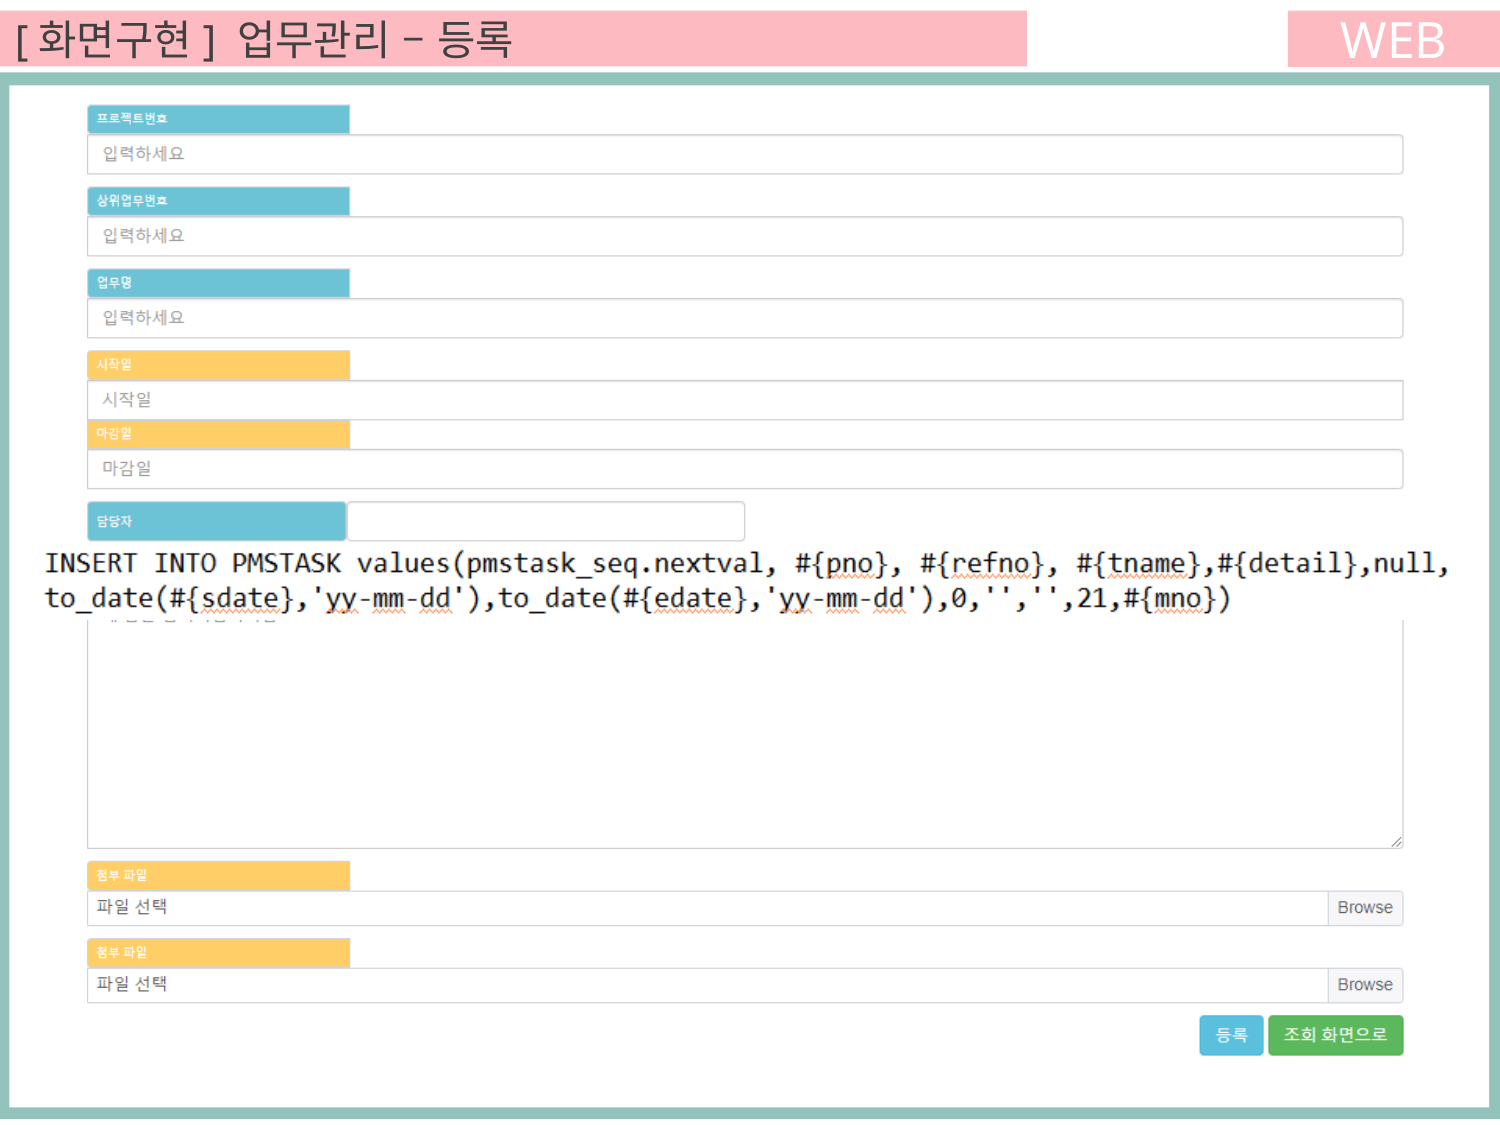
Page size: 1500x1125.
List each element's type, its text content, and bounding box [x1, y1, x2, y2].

text_box [화면구현] 업무관리 – 등록 [0, 9, 1029, 68]
text_box WEB [1286, 9, 1500, 69]
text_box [0, 72, 1500, 1120]
picture [43, 101, 1456, 1064]
